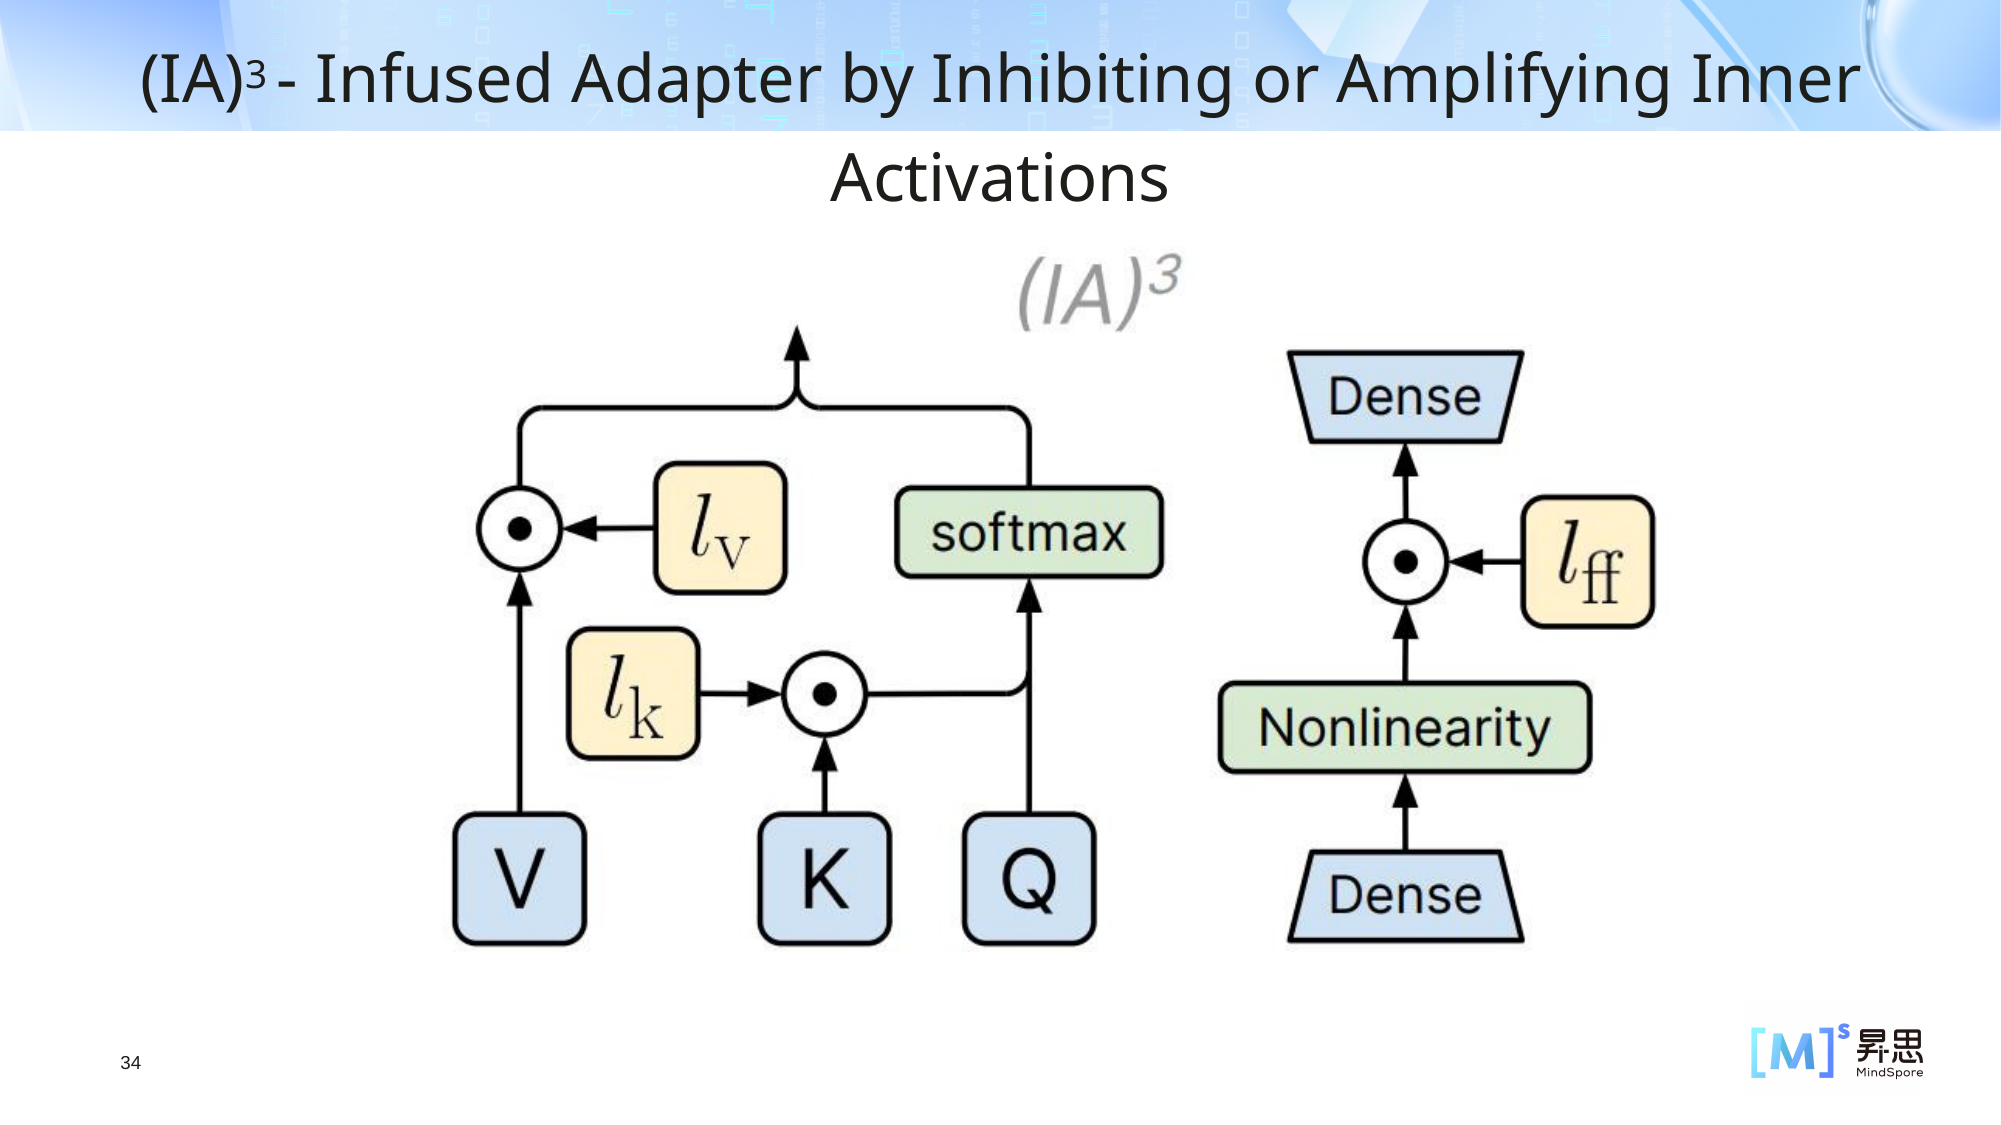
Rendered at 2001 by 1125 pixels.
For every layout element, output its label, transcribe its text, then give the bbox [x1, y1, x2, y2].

text_box [120, 356, 1882, 1125]
picture [1882, 999, 1926, 1101]
picture [442, 246, 1669, 952]
text_box (IA)3 - Infused Adapter by Inhibiting or Amplifying Inner Activations [0, 1, 2001, 215]
